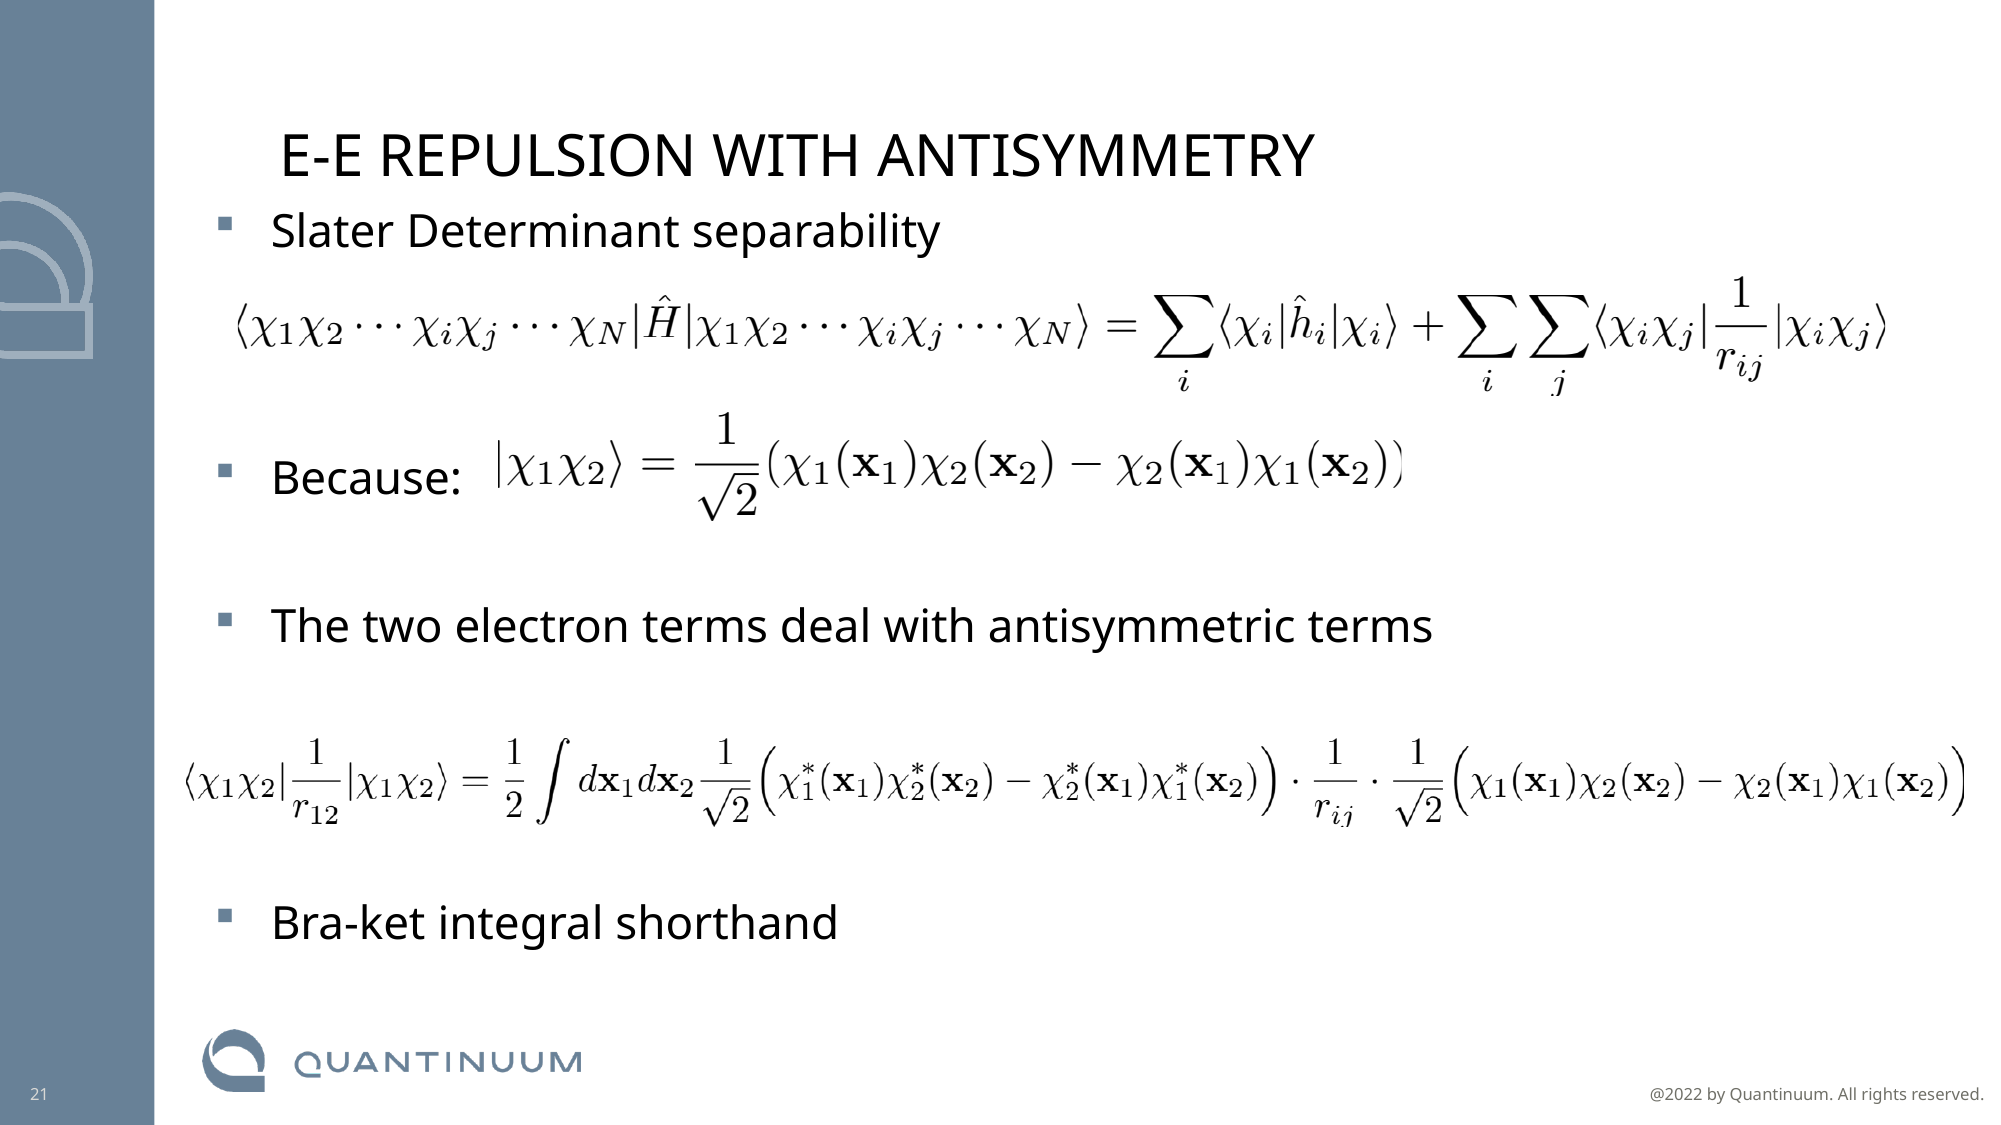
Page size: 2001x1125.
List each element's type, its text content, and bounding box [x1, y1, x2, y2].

list [249, 223, 1900, 266]
picture [497, 411, 1402, 521]
picture [237, 275, 1886, 396]
picture [202, 1029, 581, 1092]
footer @2022 by Quantinuum. All rights reserved. [1532, 1065, 2000, 1125]
title E-E repulsion with antisymmetry [249, 84, 1900, 145]
slide_number 21 [0, 1065, 168, 1125]
picture [185, 737, 1964, 827]
text_box Slater Determinant separability Because: The two electron terms deal with antisymmetric terms Bra-ket integral shorthand [199, 145, 1924, 223]
